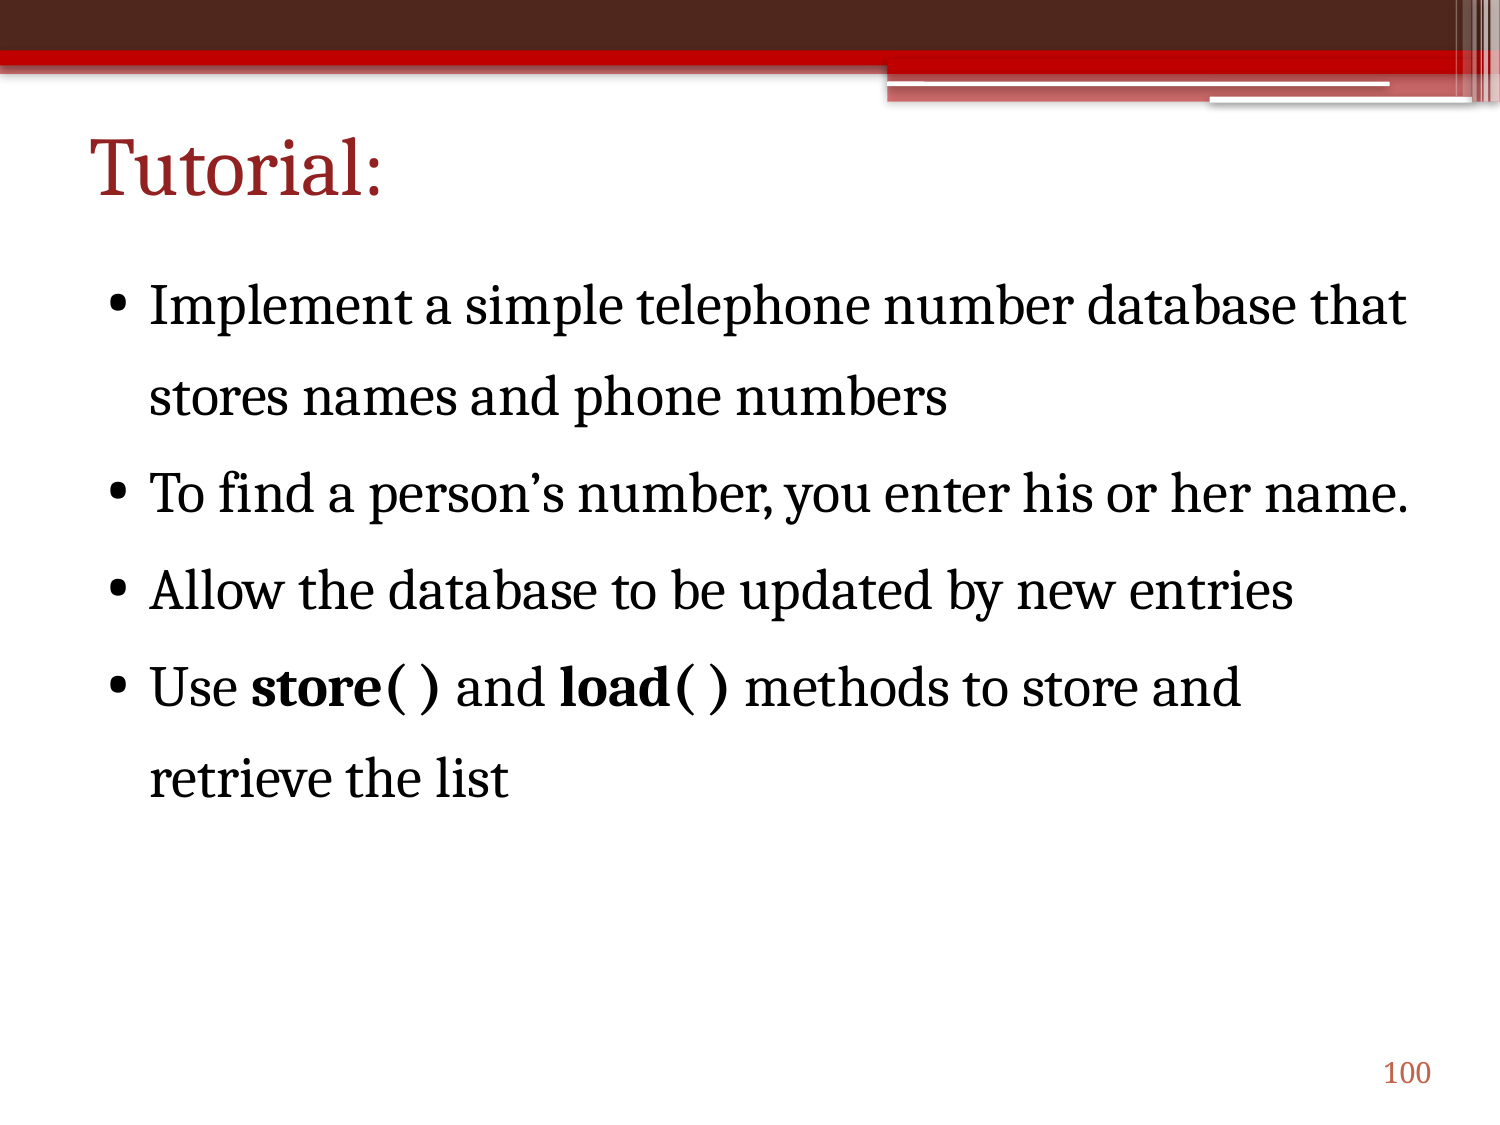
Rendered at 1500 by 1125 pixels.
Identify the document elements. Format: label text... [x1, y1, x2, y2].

title Tutorial: [75, 99, 1425, 225]
list Implement a simple telephone number database that stores names and phone numbers To find a person’s number, you enter his or her name. Allow the database to be updated by new entries Use store( ) and load( ) methods to store and retrieve the list [75, 237, 1425, 1000]
slide_number 100 [1287, 1041, 1447, 1102]
